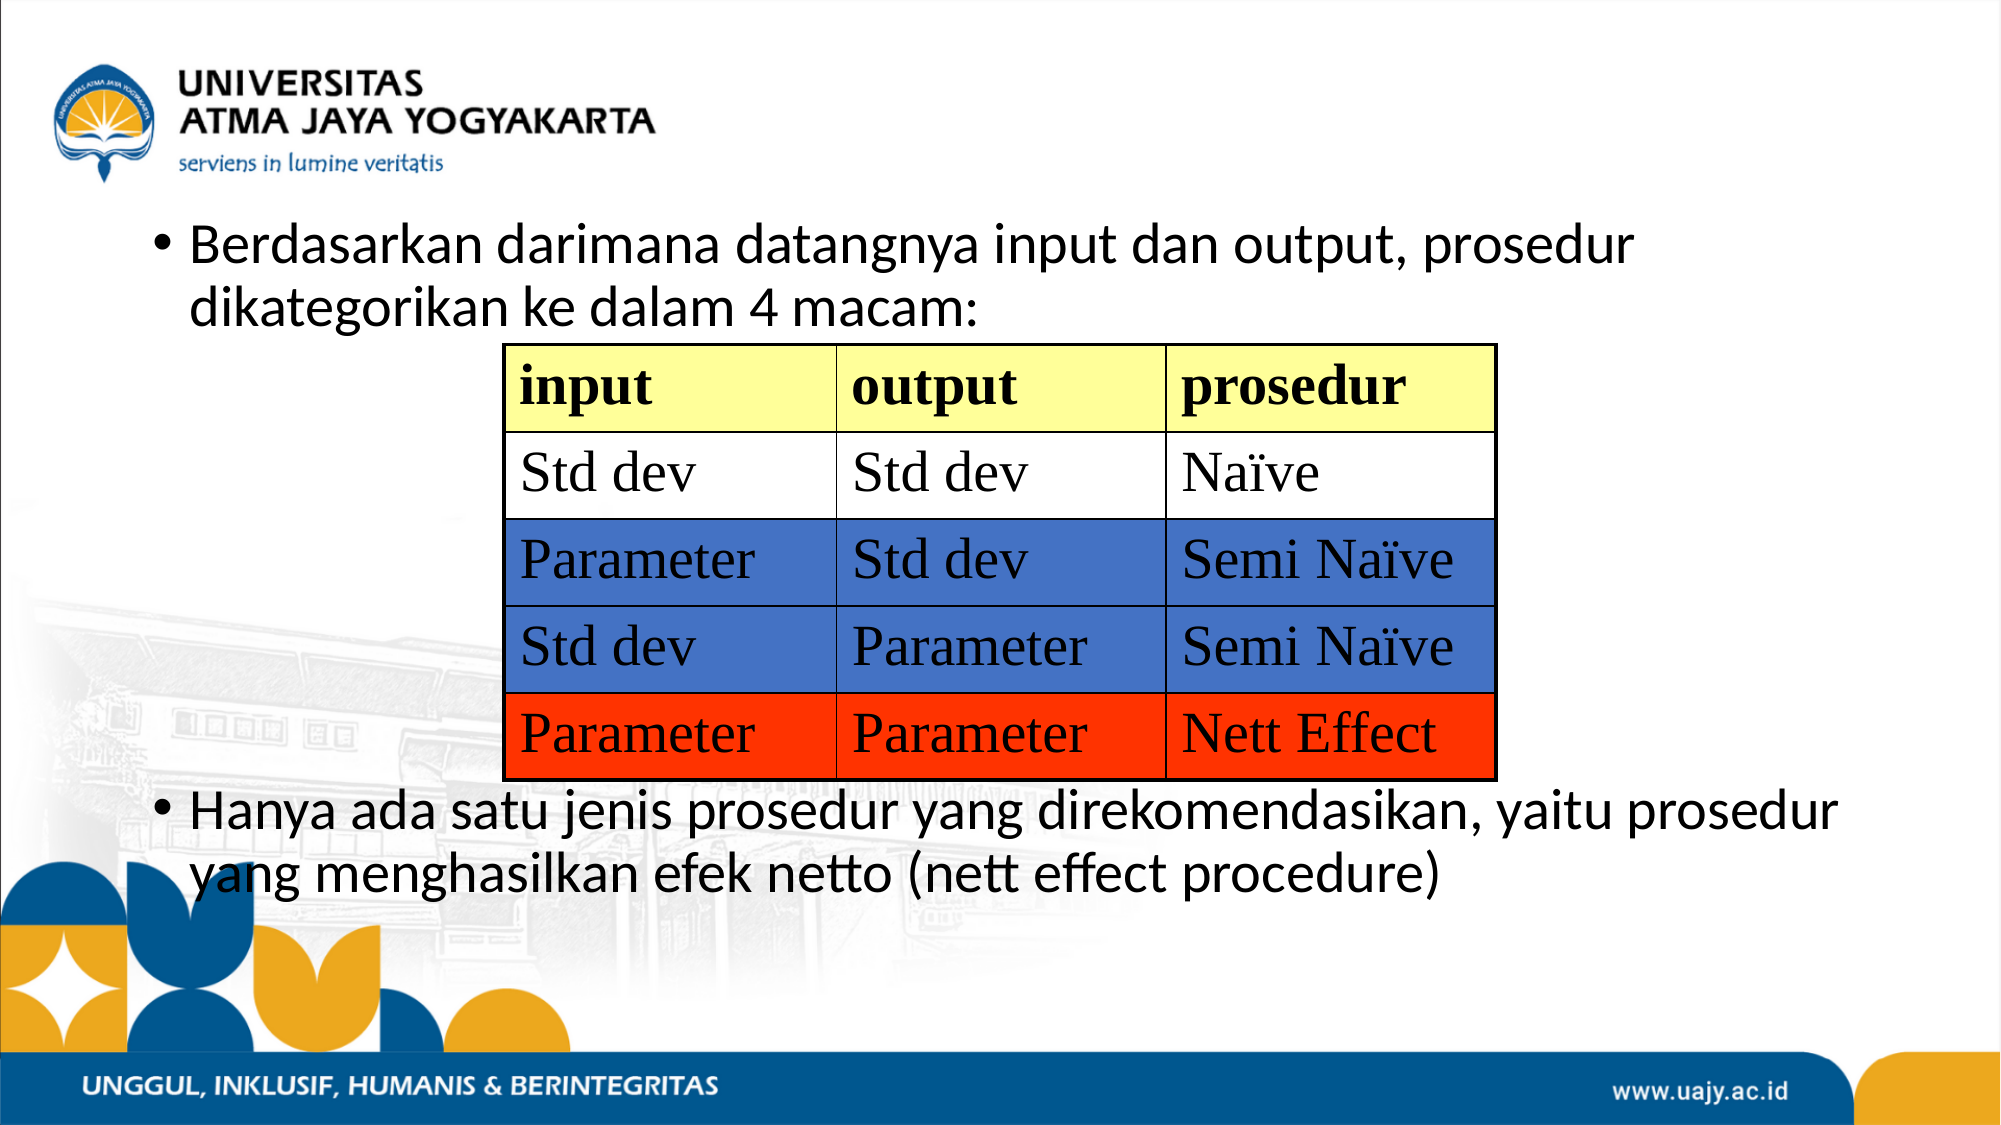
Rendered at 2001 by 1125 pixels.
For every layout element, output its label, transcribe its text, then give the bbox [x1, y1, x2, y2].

table_cell Semi Naïve [1167, 520, 1494, 605]
table_header prosedur [1167, 346, 1494, 431]
table_header input [506, 346, 836, 431]
picture [0, 0, 2001, 1125]
list Berdasarkan darimana datangnya input dan output, prosedur dikategorikan ke dalam 4 macam: Hanya ada satu jenis prosedur yang direkomendasikan, yaitu prosedur yang menghasilkan efek netto (nett effect procedure) [137, 205, 1863, 1014]
table_cell Parameter [506, 520, 836, 605]
table_cell Std dev [837, 433, 1165, 518]
table_cell Std dev [506, 433, 836, 518]
table_header output [837, 346, 1165, 431]
table_cell Parameter [506, 694, 836, 778]
table_cell Parameter [837, 607, 1165, 692]
table_cell Naïve [1167, 433, 1494, 518]
table_cell Semi Naïve [1167, 607, 1494, 692]
table_cell Parameter [837, 694, 1165, 778]
table_cell Std dev [506, 607, 836, 692]
table_cell Std dev [837, 520, 1165, 605]
table_cell Nett Effect [1167, 694, 1494, 778]
